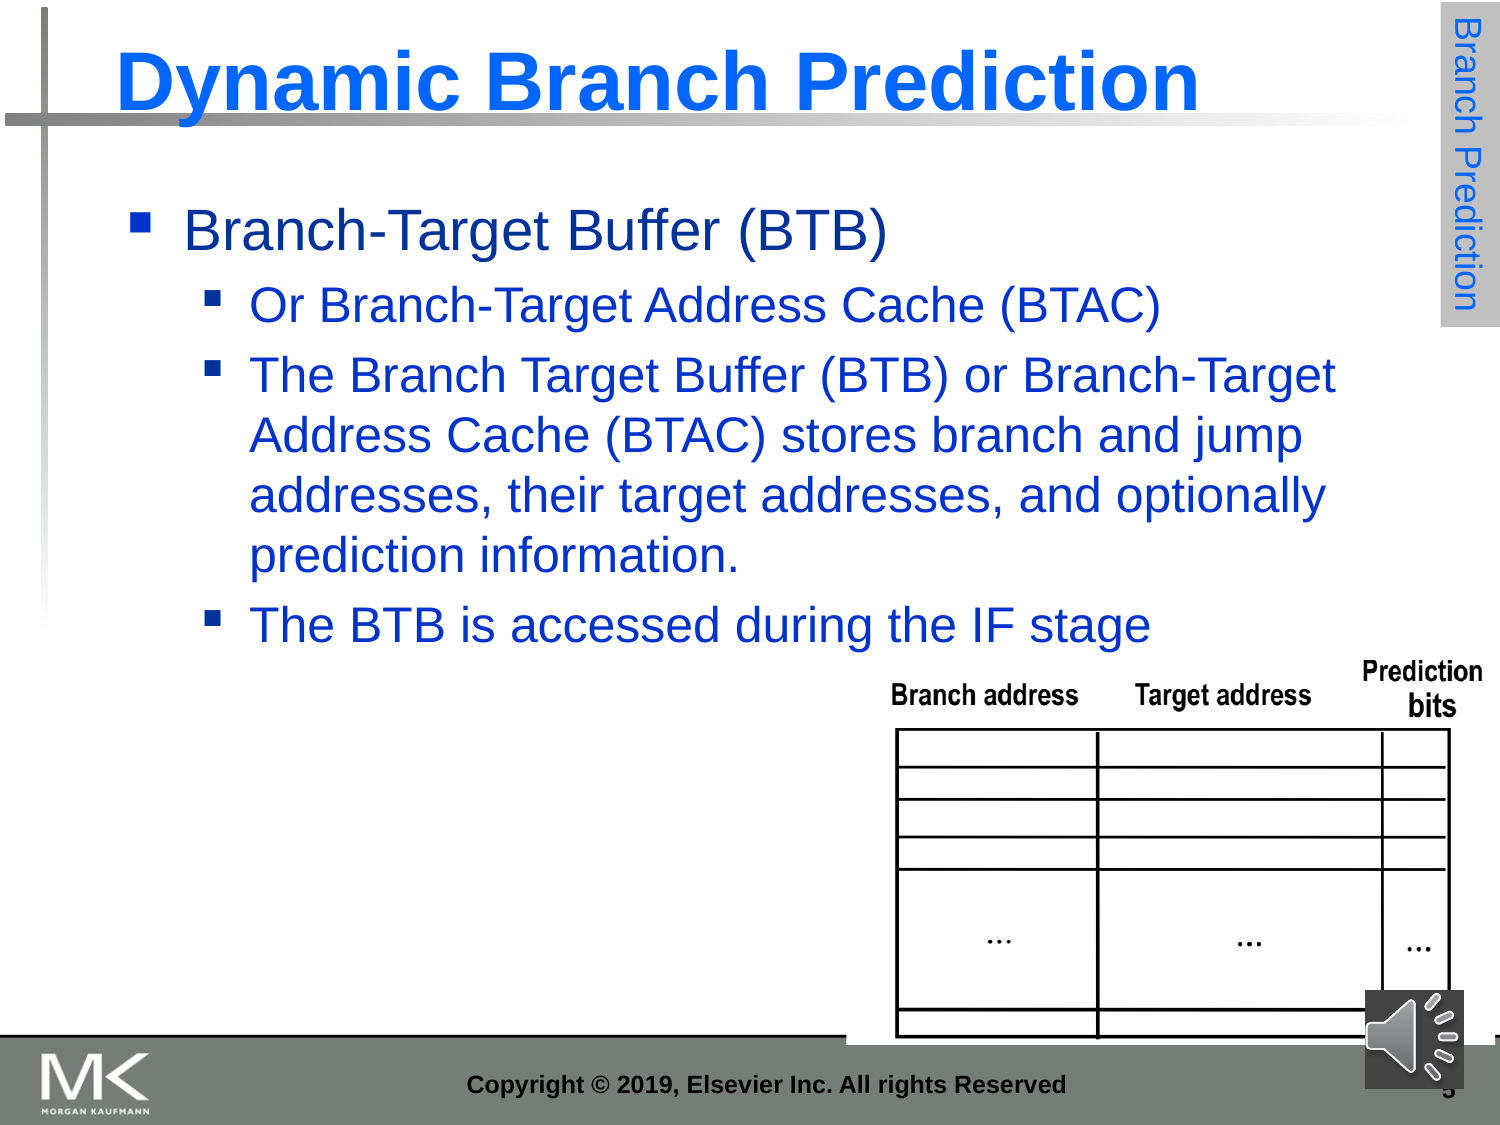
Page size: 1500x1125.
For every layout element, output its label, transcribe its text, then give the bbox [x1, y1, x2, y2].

footer Copyright © 2019, Elsevier Inc. All rights Reserved [170, 1046, 1365, 1106]
picture [846, 660, 1496, 1090]
text_box Branch Prediction [1440, 2, 1500, 328]
title Dynamic Branch Prediction [100, 17, 1440, 135]
picture [29, 1046, 160, 1123]
list Branch-Target Buffer (BTB) Or Branch-Target Address Cache (BTAC) The Branch Target Buffer (BTB) or Branch-Target Address Cache (BTAC) stores branch and jump addresses, their target addresses, and optionally prediction information. The BTB is accessed during the IF stage [111, 184, 1470, 1024]
